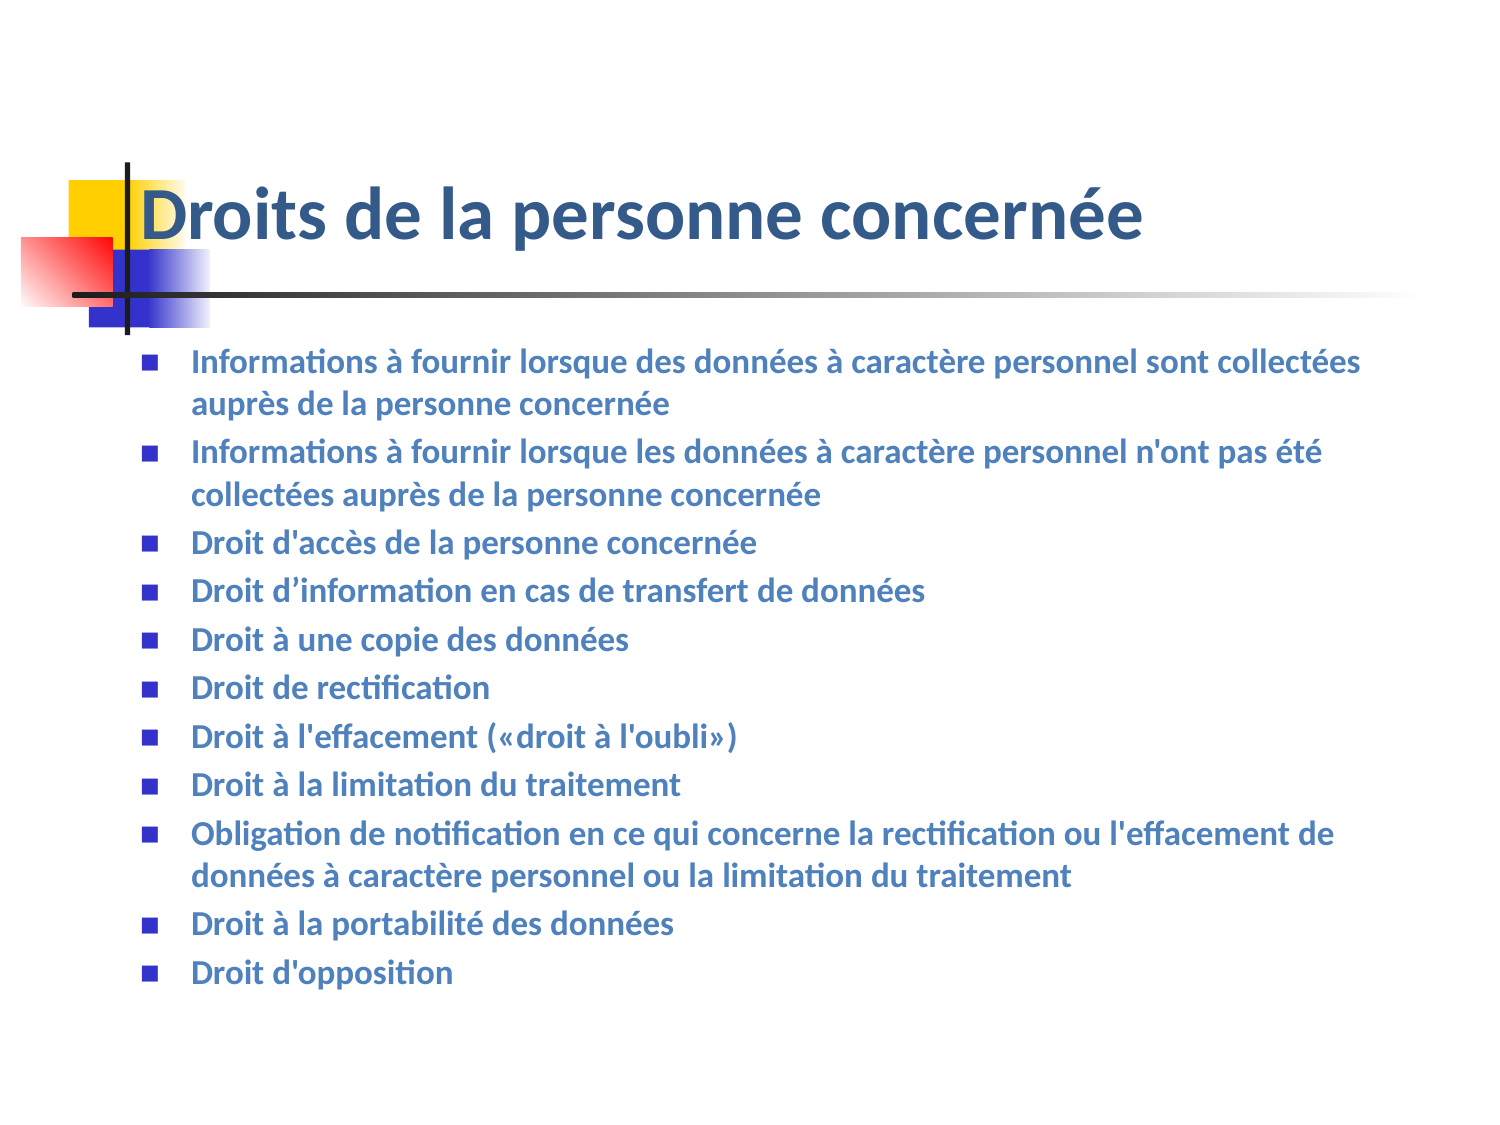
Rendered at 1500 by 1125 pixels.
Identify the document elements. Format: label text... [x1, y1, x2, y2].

title Droits de la personne concernée [125, 75, 1443, 263]
list Informations à fournir lorsque des données à caractère personnel sont collectées auprès de la personne concernée Informations à fournir lorsque les données à caractère personnel n'ont pas été collectées auprès de la personne concernée Droit d'accès de la personne concernée Droit d’information en cas de transfert de données Droit à une copie des données Droit de rectification Droit à l'effacement («droit à l'oubli») Droit à la limitation du traitement Obligation de notification en ce qui concerne la rectification ou l'effacement de données à caractère personnel ou la limitation du traitement Droit à la portabilité des données Droit d'opposition [125, 331, 1469, 1006]
